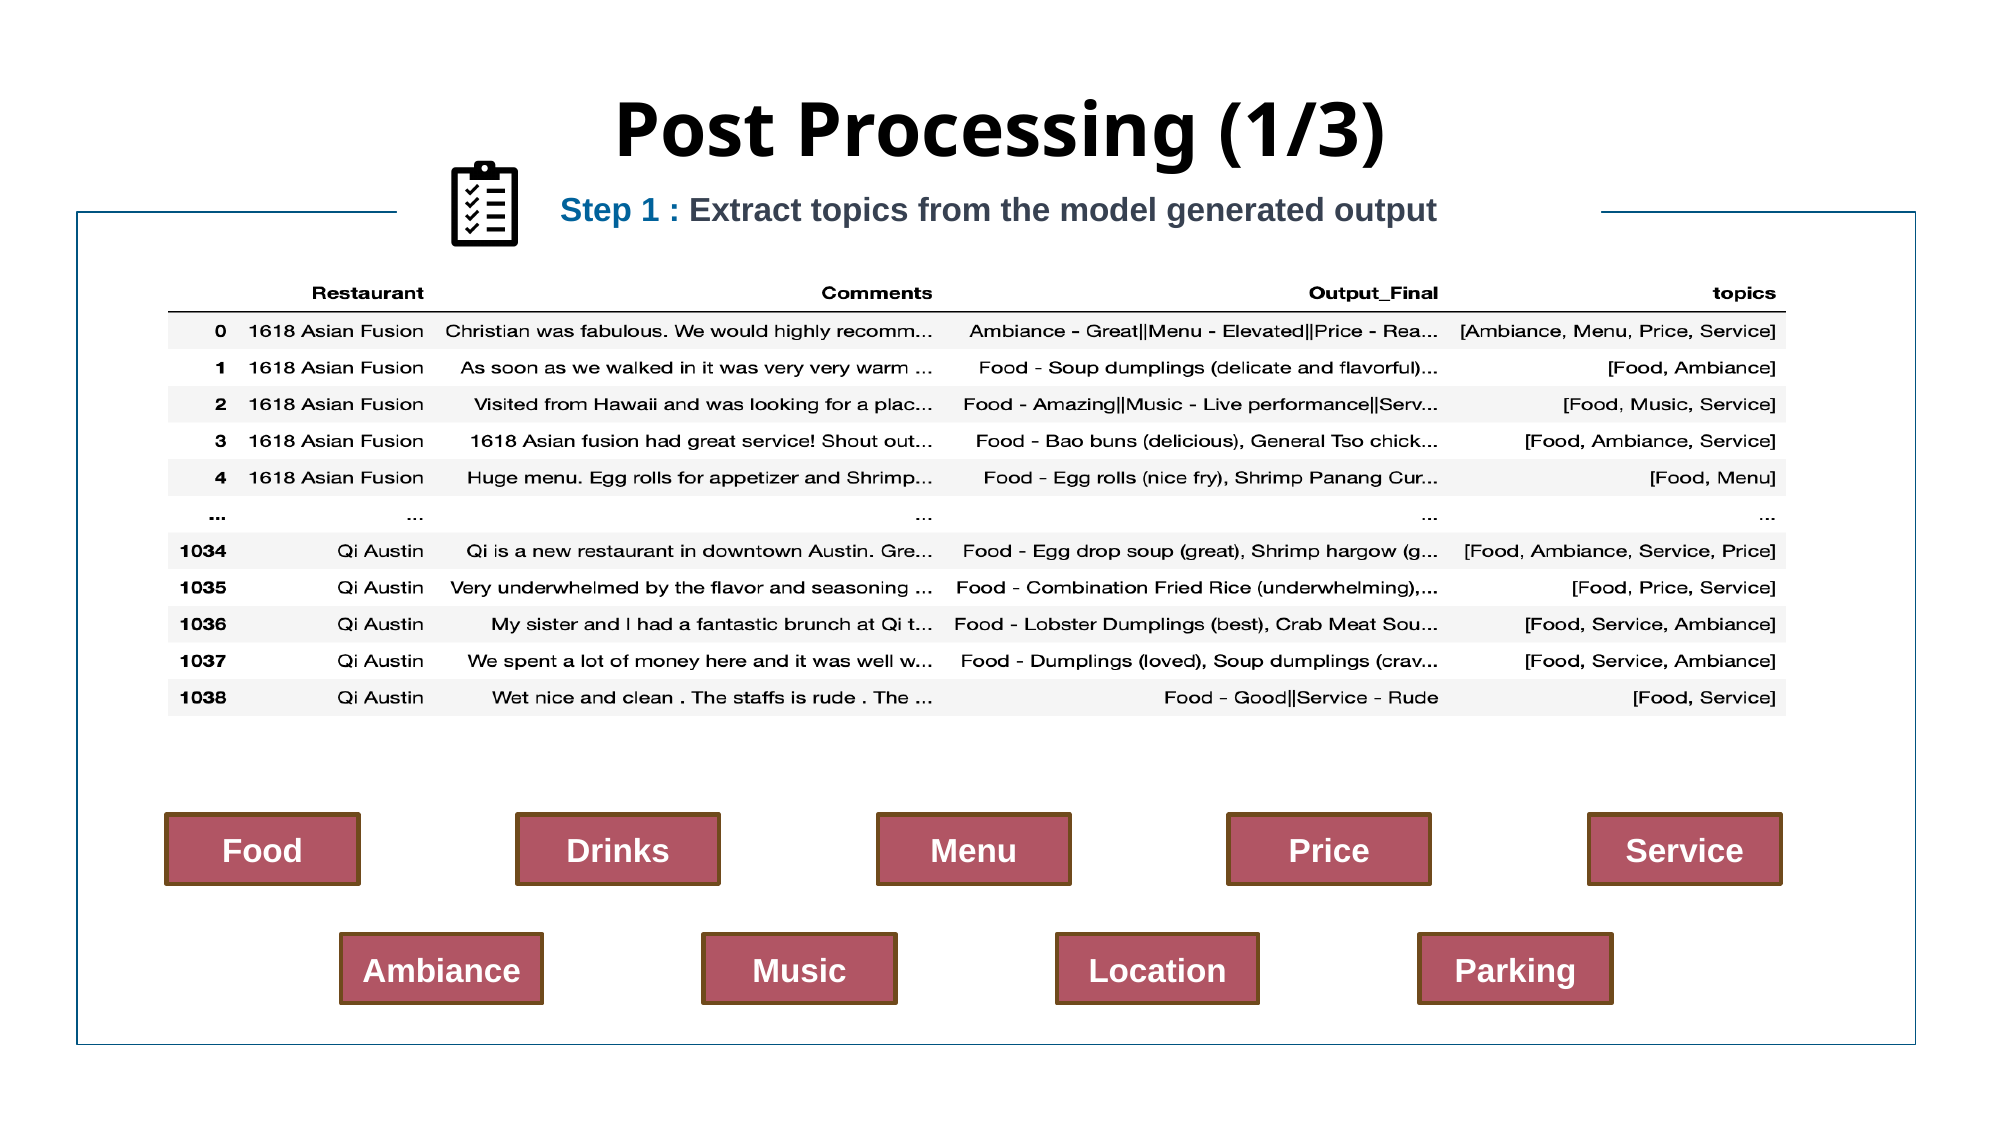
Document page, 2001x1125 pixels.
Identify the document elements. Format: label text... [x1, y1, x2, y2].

picture [432, 152, 536, 256]
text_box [76, 180, 1933, 1045]
title Post Processing (1/3) [68, 66, 1932, 192]
